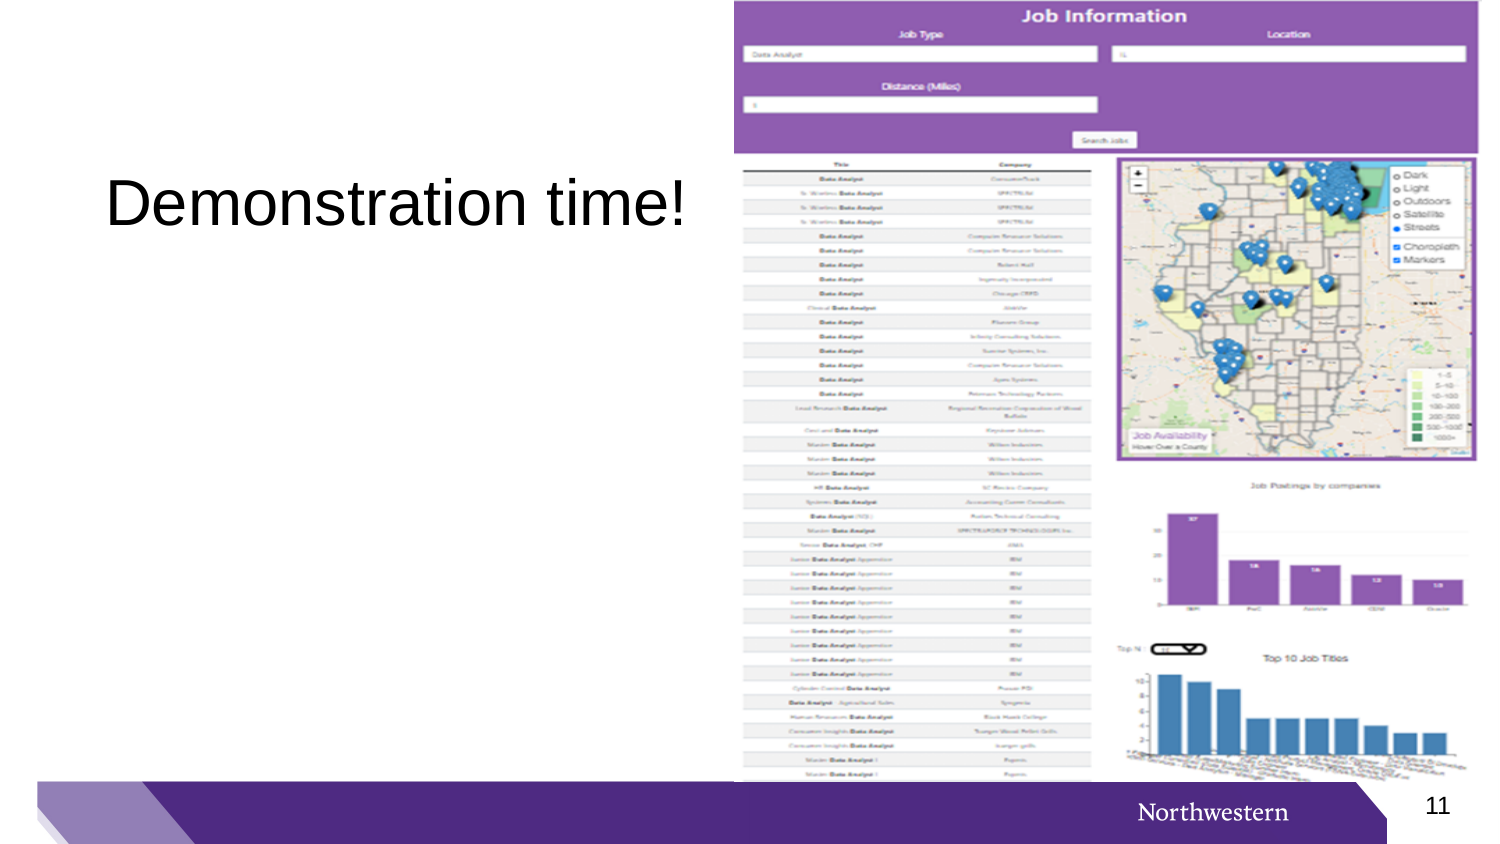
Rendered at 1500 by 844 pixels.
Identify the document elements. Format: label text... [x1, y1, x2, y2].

picture [0, 0, 1499, 844]
slide_number 10 [1367, 791, 1466, 827]
title Demonstration time! [75, 129, 720, 270]
